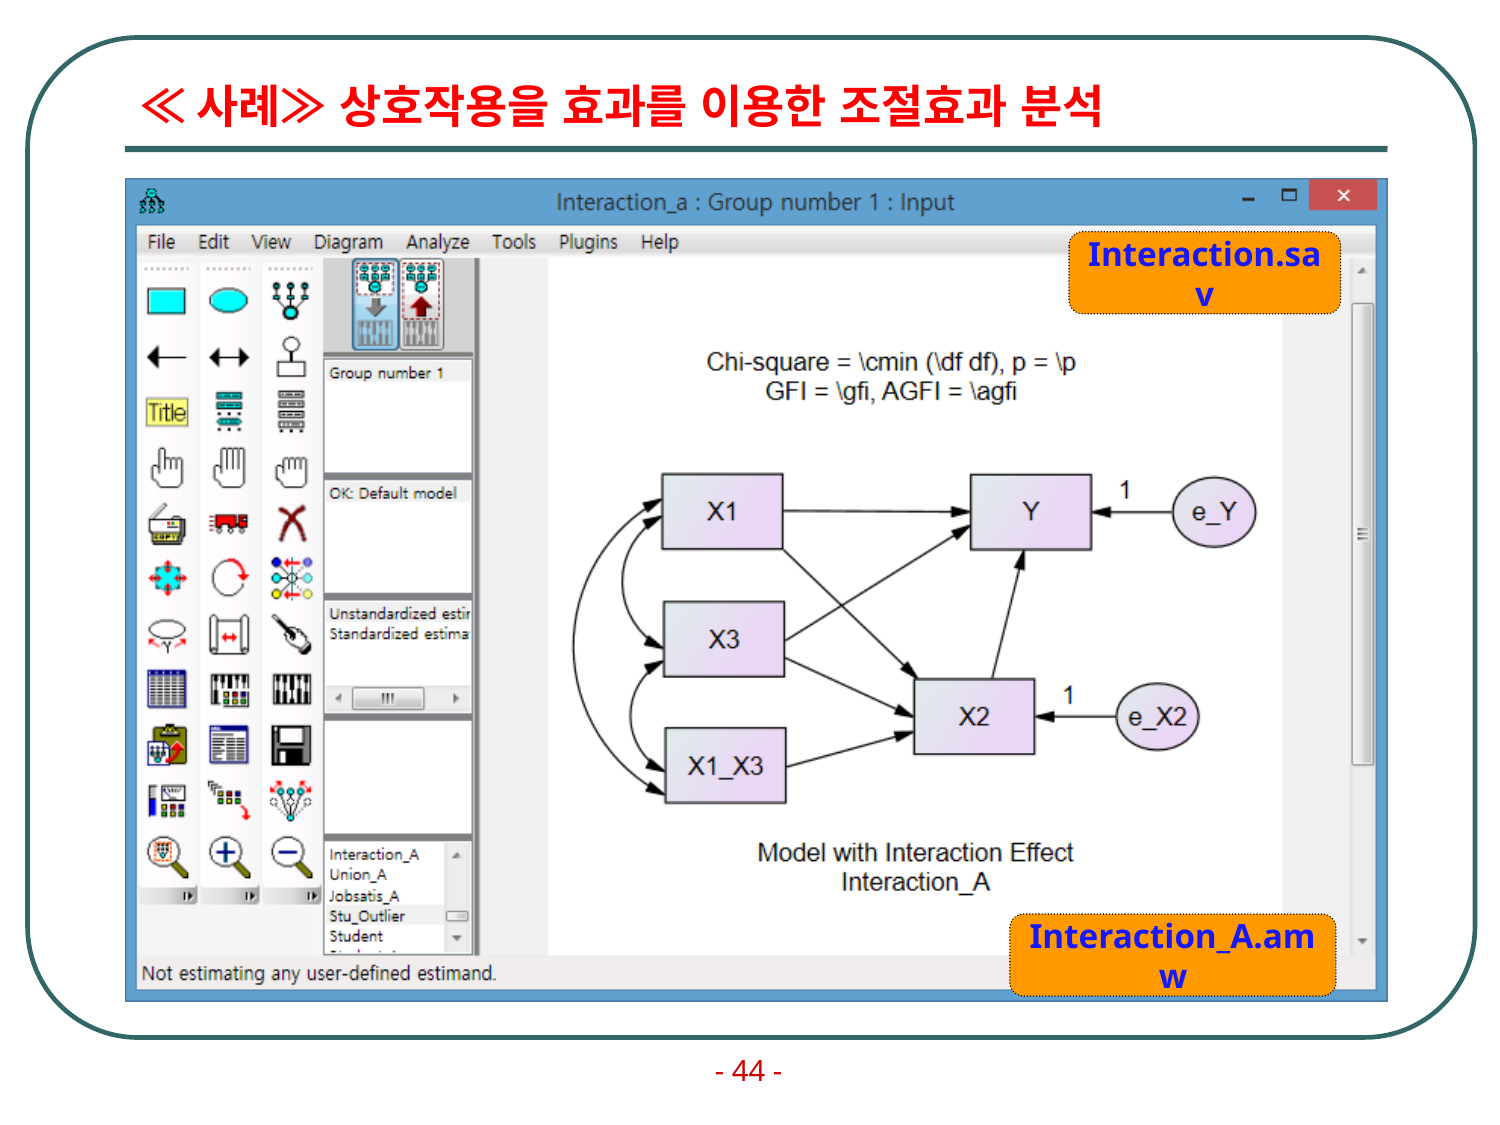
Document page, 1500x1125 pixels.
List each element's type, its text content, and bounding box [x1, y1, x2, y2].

title ≪사례≫ 상호작용을 효과를 이용한 조절효과 분석 [125, 54, 1388, 140]
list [124, 178, 1388, 1003]
slide_number - 44 - [617, 1034, 881, 1111]
